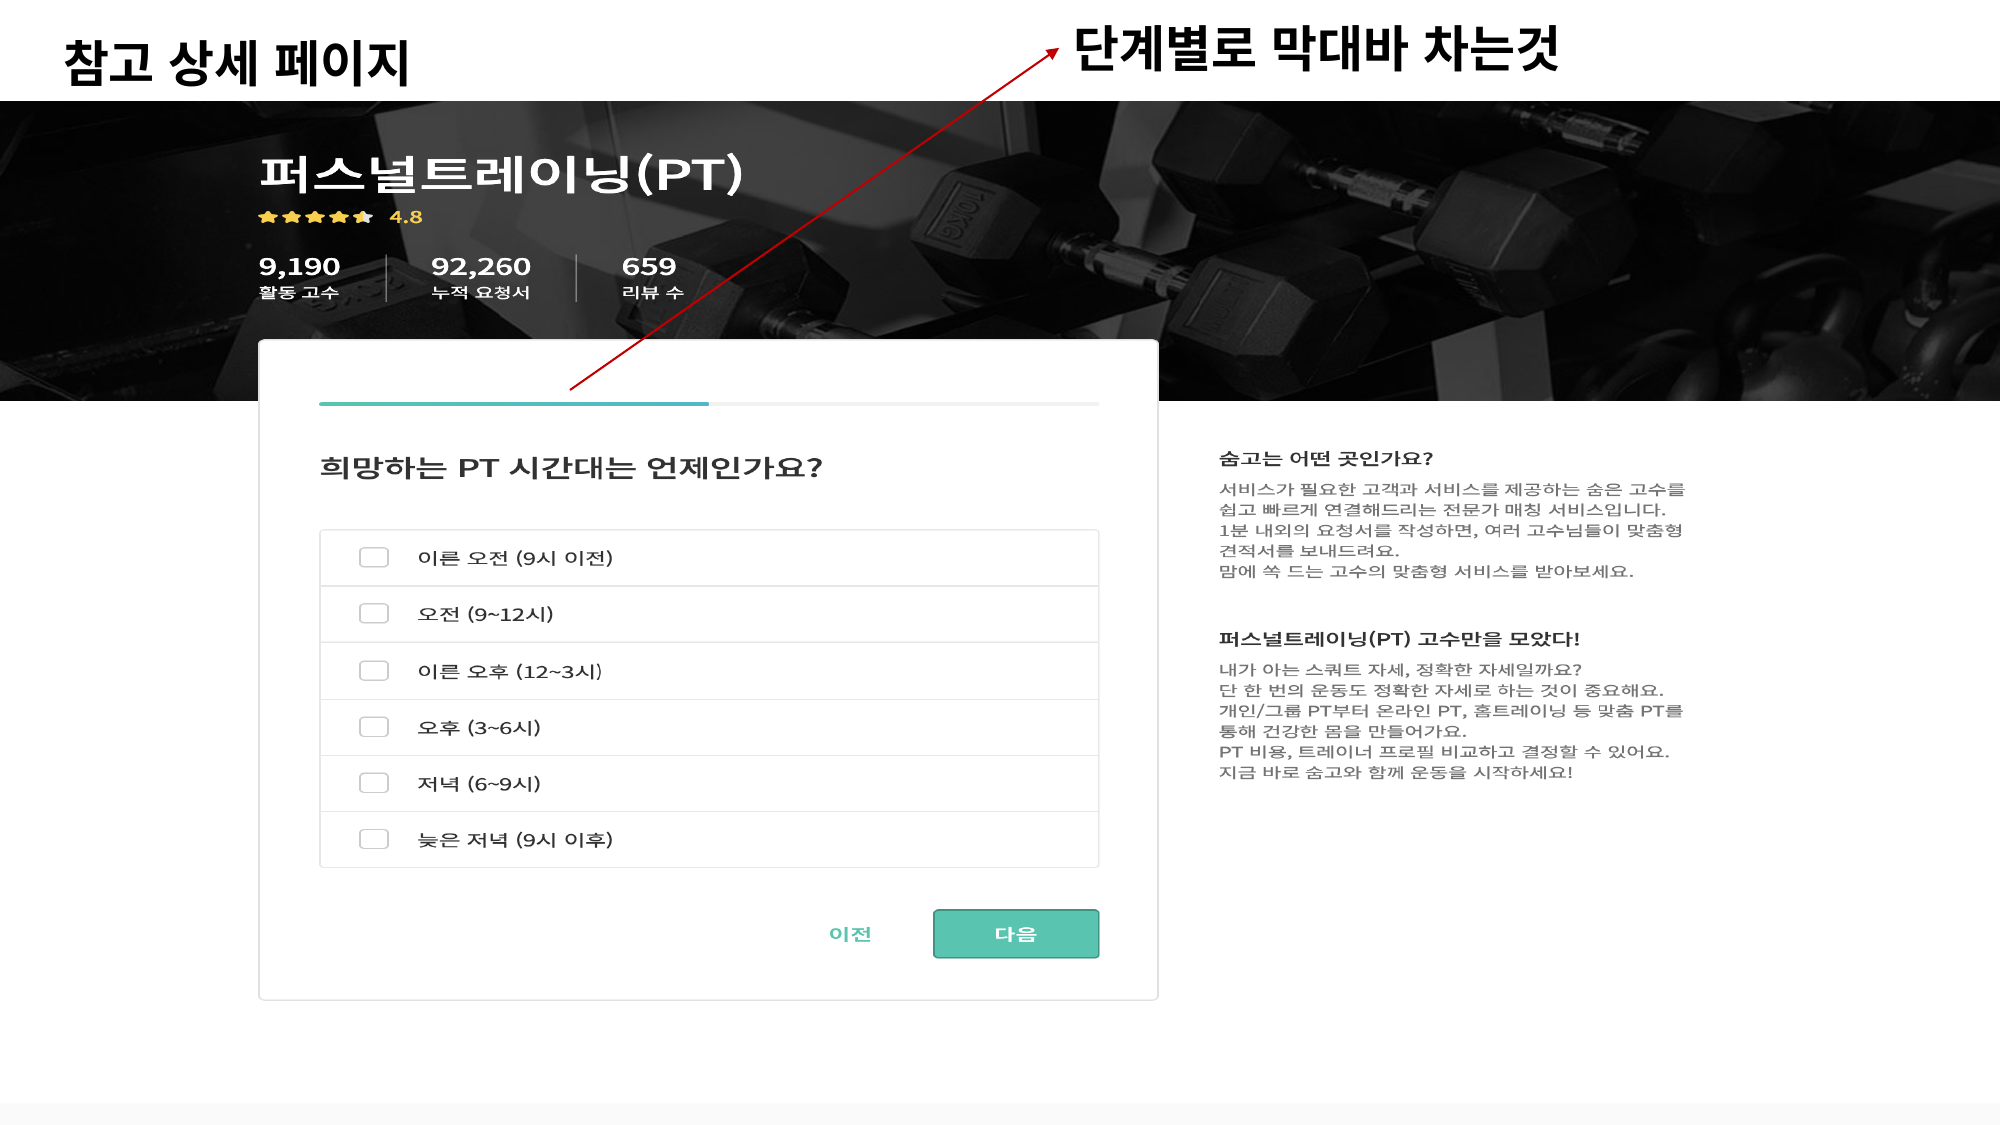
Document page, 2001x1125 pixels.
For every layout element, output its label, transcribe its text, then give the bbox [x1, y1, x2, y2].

picture [0, 101, 2000, 1125]
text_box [569, 48, 1033, 390]
text_box 참고 상세 페이지 [48, 25, 429, 101]
text_box 단계별로 막대바 차는것 [1059, 10, 1577, 86]
